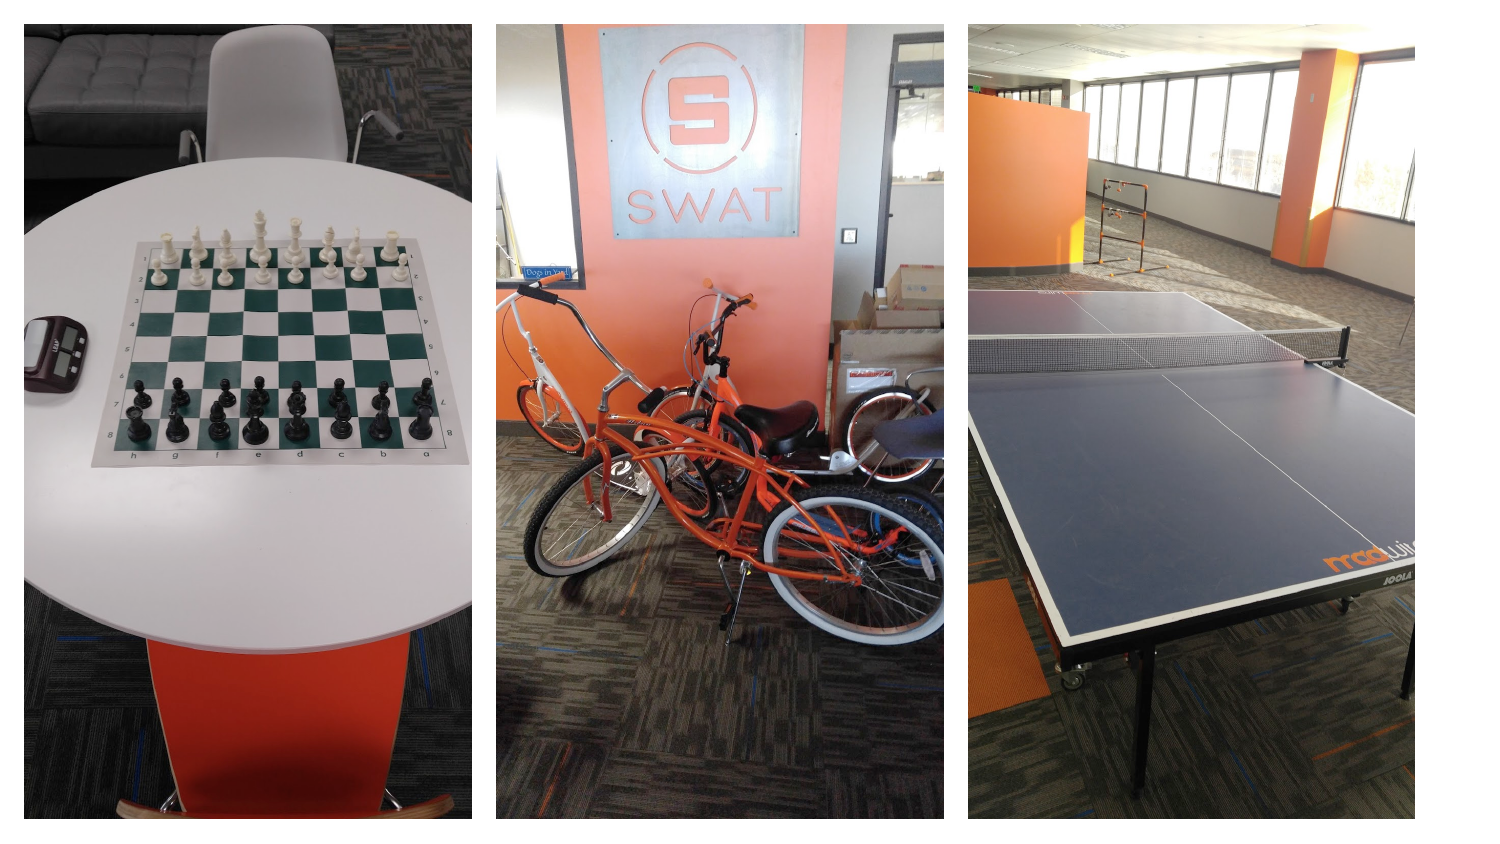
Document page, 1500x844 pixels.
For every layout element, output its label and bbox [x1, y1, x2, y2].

picture [968, 24, 1416, 819]
picture [496, 24, 944, 819]
picture [24, 24, 472, 819]
